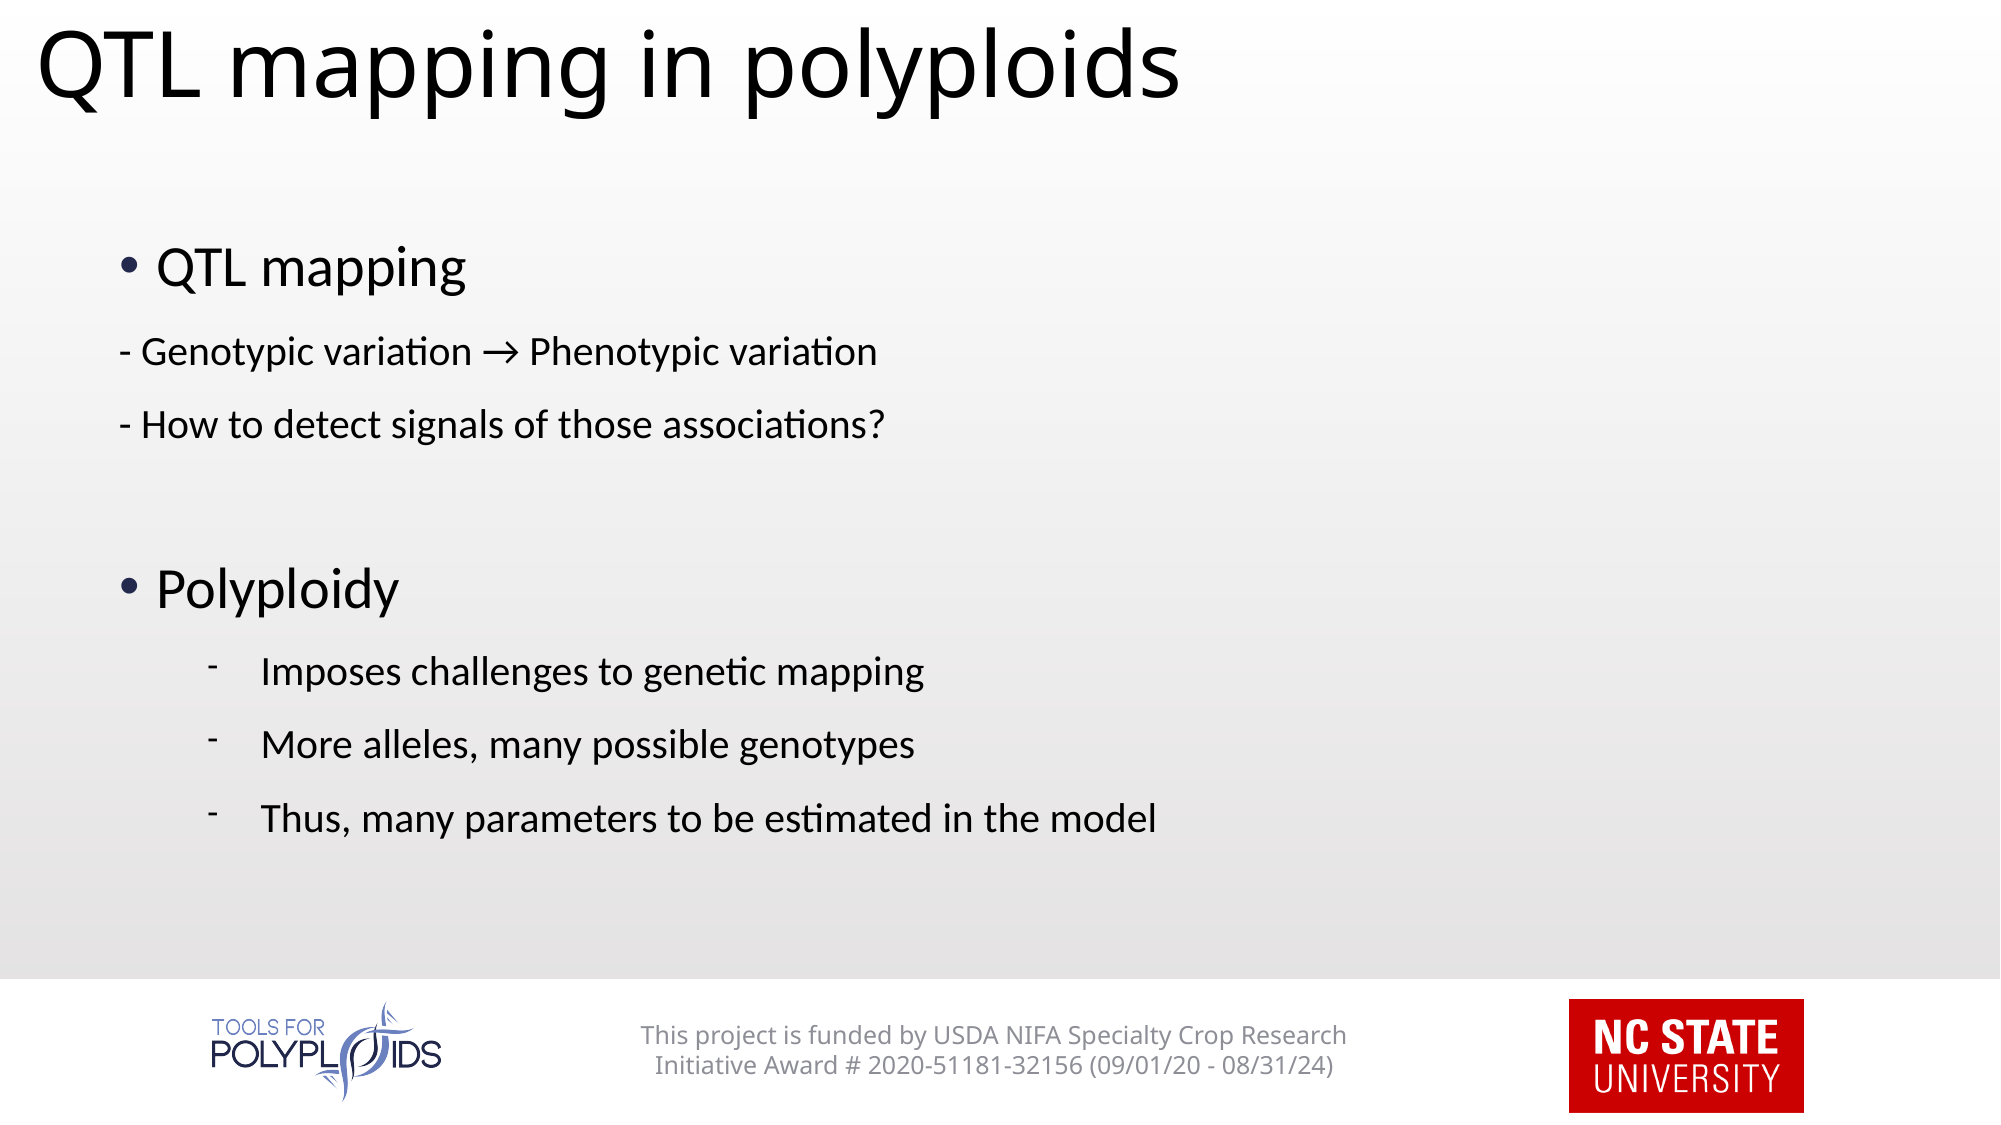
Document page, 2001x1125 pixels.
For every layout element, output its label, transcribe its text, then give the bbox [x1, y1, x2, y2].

footer This project is funded by USDA NIFA Specialty Crop Research Initiative Award # 2020-51181-32156 (09/01/20 - 08/31/24) [585, 1020, 1405, 1080]
picture [1569, 999, 1804, 1113]
text_box QTL mapping - Genotypic variation → Phenotypic variation - How to detect signals of those associations? Polyploidy Imposes challenges to genetic mapping More alleles, many possible genotypes Thus, many parameters to be estimated in the model [104, 229, 1829, 943]
title QTL mapping in polyploids [19, 0, 1745, 177]
picture [171, 973, 482, 1125]
